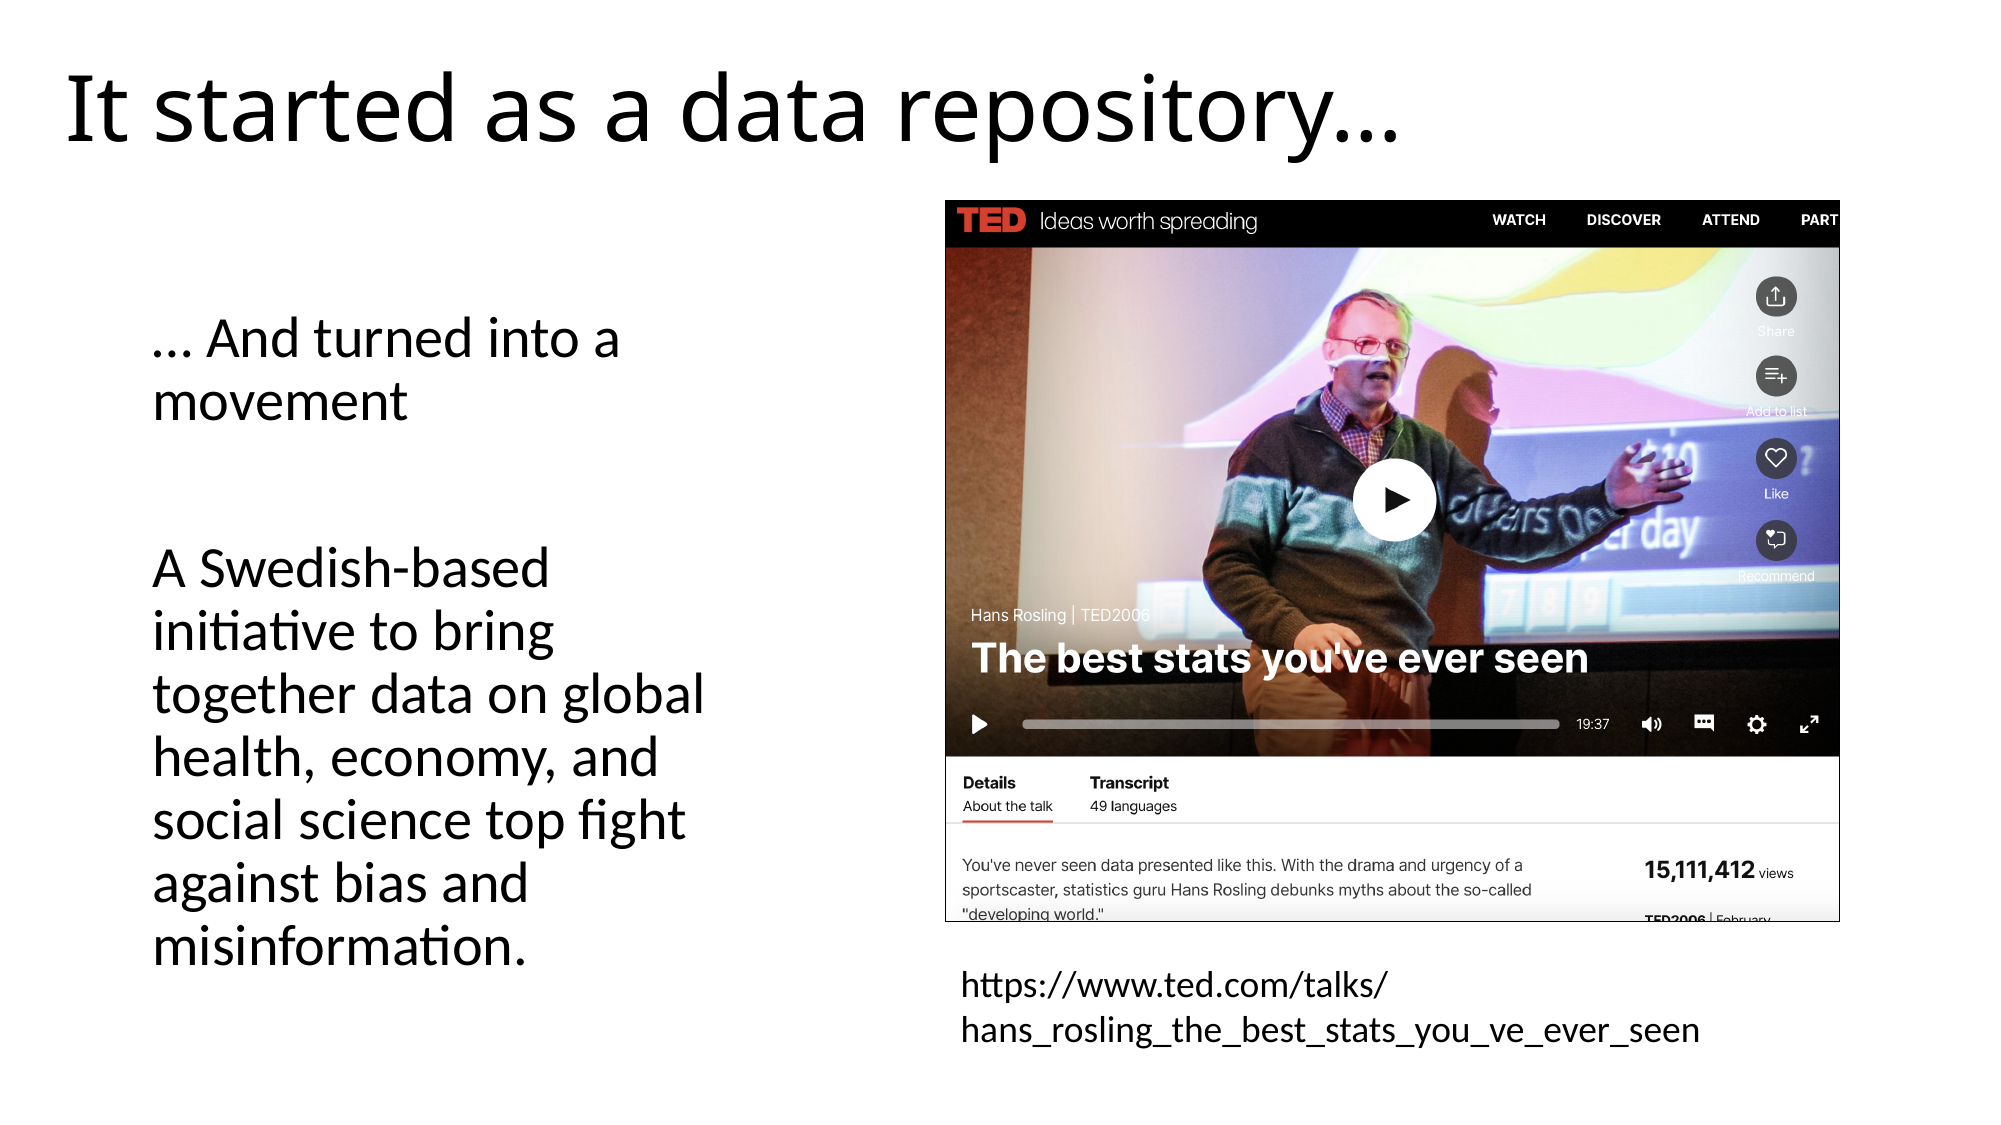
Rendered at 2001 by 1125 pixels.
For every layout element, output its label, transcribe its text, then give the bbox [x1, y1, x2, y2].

picture [945, 200, 1840, 922]
list … And turned into a movement A Swedish-based initiative to bring together data on global health, economy, and social science top fight against bias and misinformation. [137, 299, 784, 1014]
title It started as a data repository… [50, 3, 1775, 221]
text_box https://www.ted.com/talks/hans_rosling_the_best_stats_you_ve_ever_seen [945, 953, 1946, 1058]
